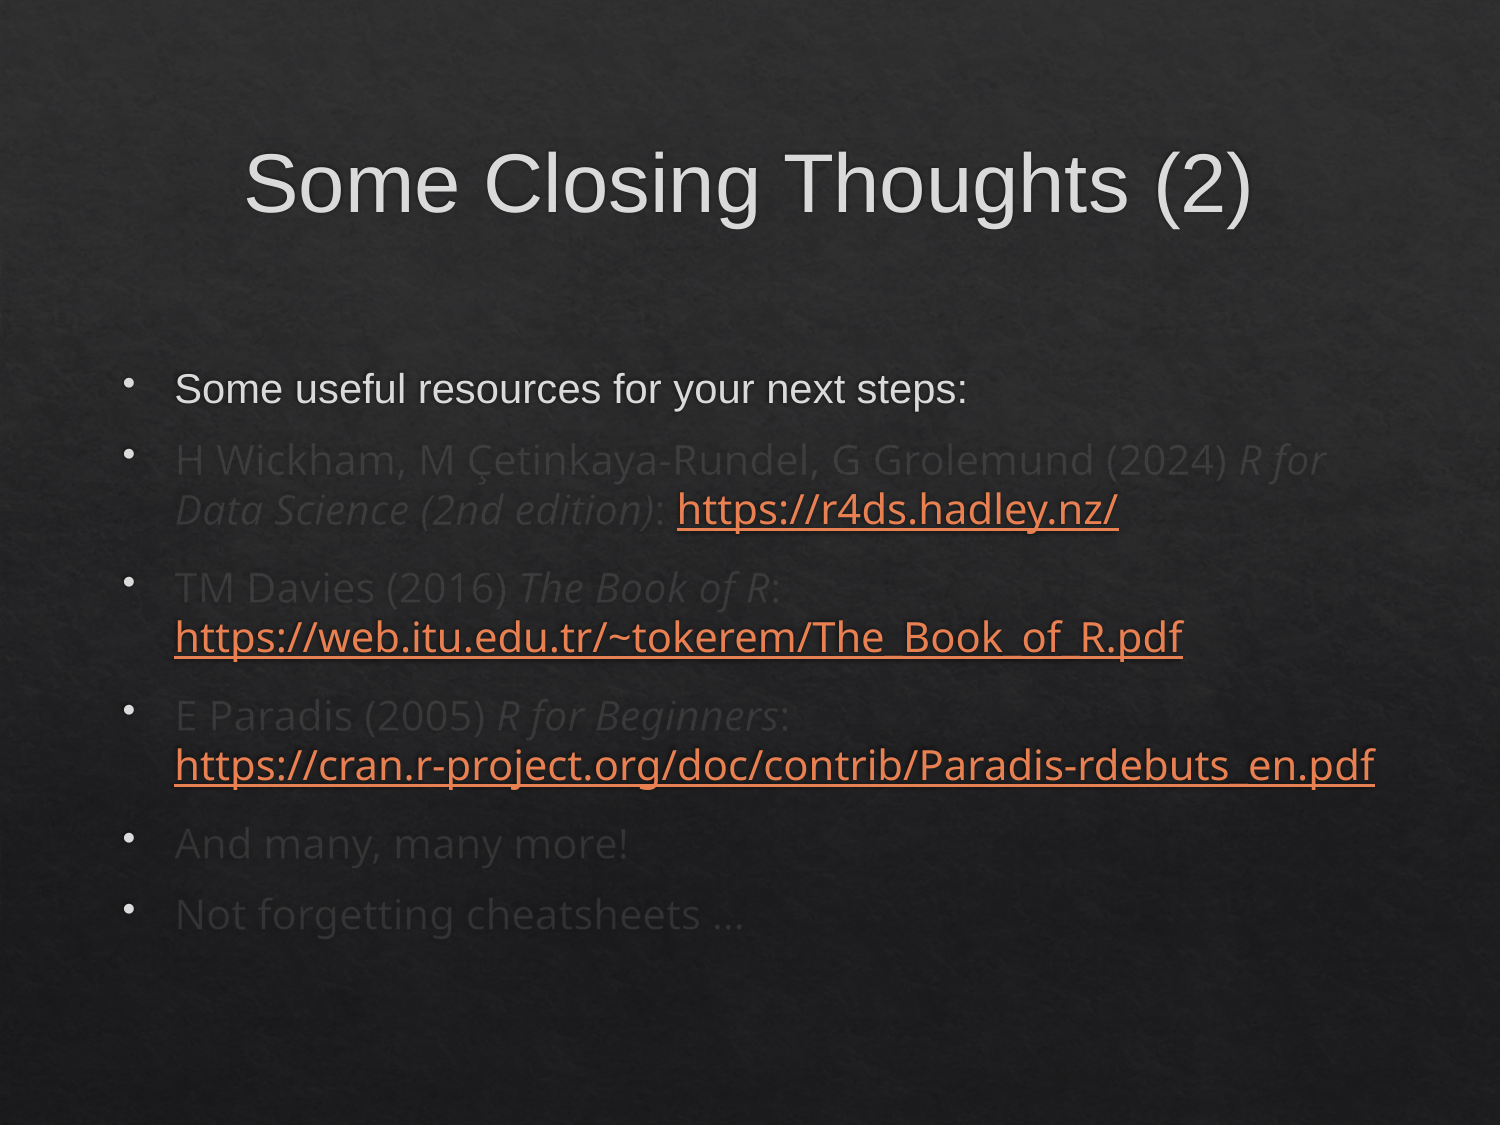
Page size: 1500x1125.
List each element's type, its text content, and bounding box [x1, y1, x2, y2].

title Some Closing Thoughts (2) [112, 99, 1387, 260]
list Some useful resources for your next steps: H Wickham, M Çetinkaya-Rundel, G Grolemund (2024) R for Data Science (2nd edition): https://r4ds.hadley.nz/ TM Davies (2016) The Book of R: https://web.itu.edu.tr/~tokerem/The_Book_of_R.pdf E Paradis (2005) R for Beginners: https://cran.r-project.org/doc/contrib/Paradis-rdebuts_en.pdf And many, many more! Not forgetting cheatsheets … [103, 354, 1397, 1019]
